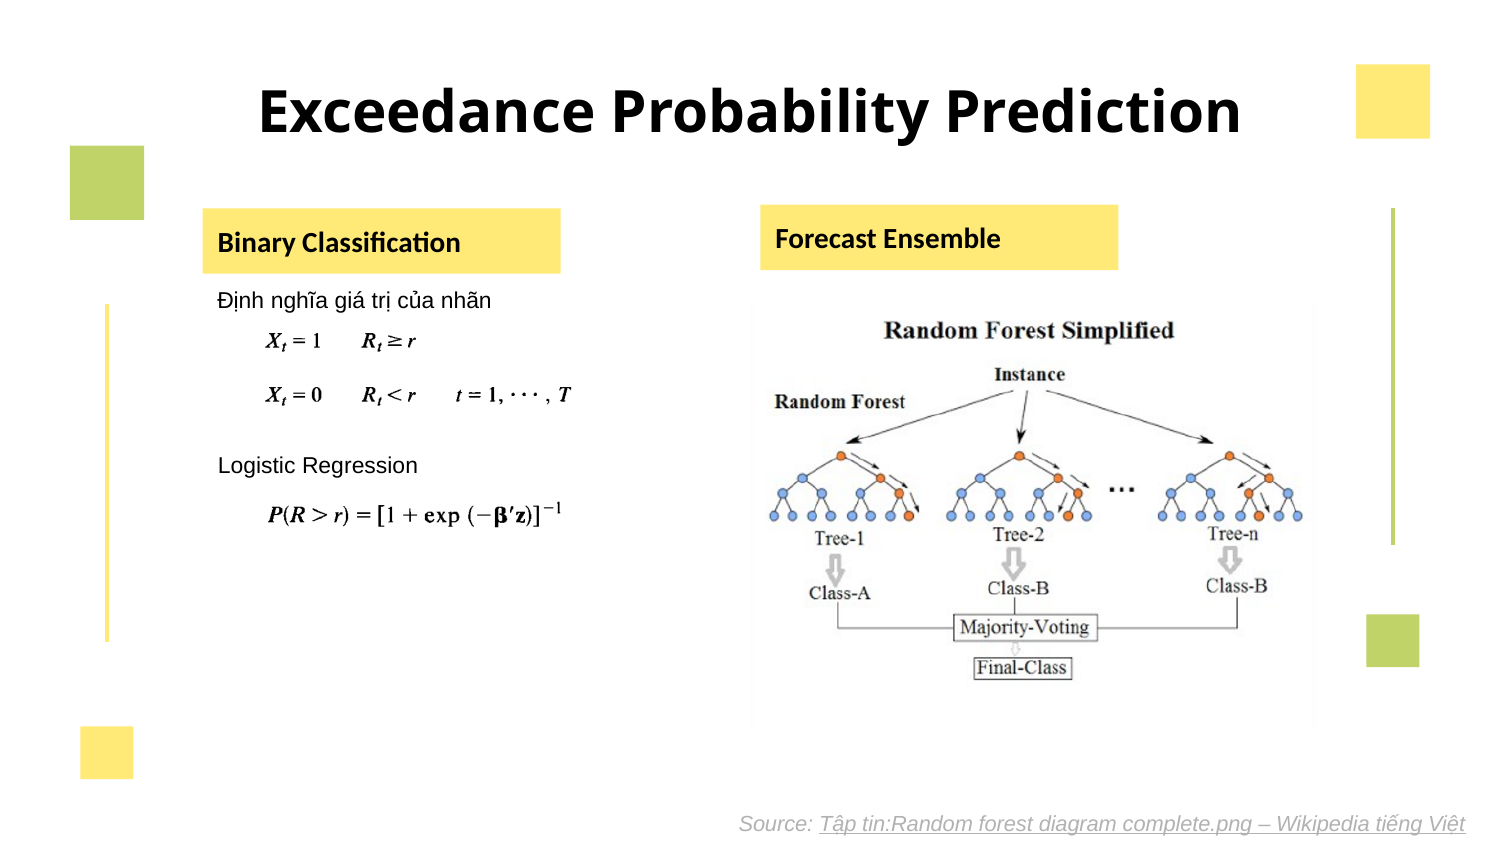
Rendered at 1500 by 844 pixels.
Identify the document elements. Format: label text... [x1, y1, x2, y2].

text_box Định nghĩa giá trị của nhãn [202, 278, 529, 321]
picture [253, 490, 580, 544]
title Exceedance Probability Prediction [119, 72, 1381, 167]
picture [749, 303, 1317, 728]
text_box Binary Classification [202, 208, 561, 274]
text_box Forecast Ensemble [760, 204, 1119, 271]
picture [253, 323, 580, 415]
text_box Logistic Regression [203, 442, 530, 486]
text_box Source: Tập tin:Random forest diagram complete.png – Wikipedia tiếng Việt [723, 802, 1500, 843]
